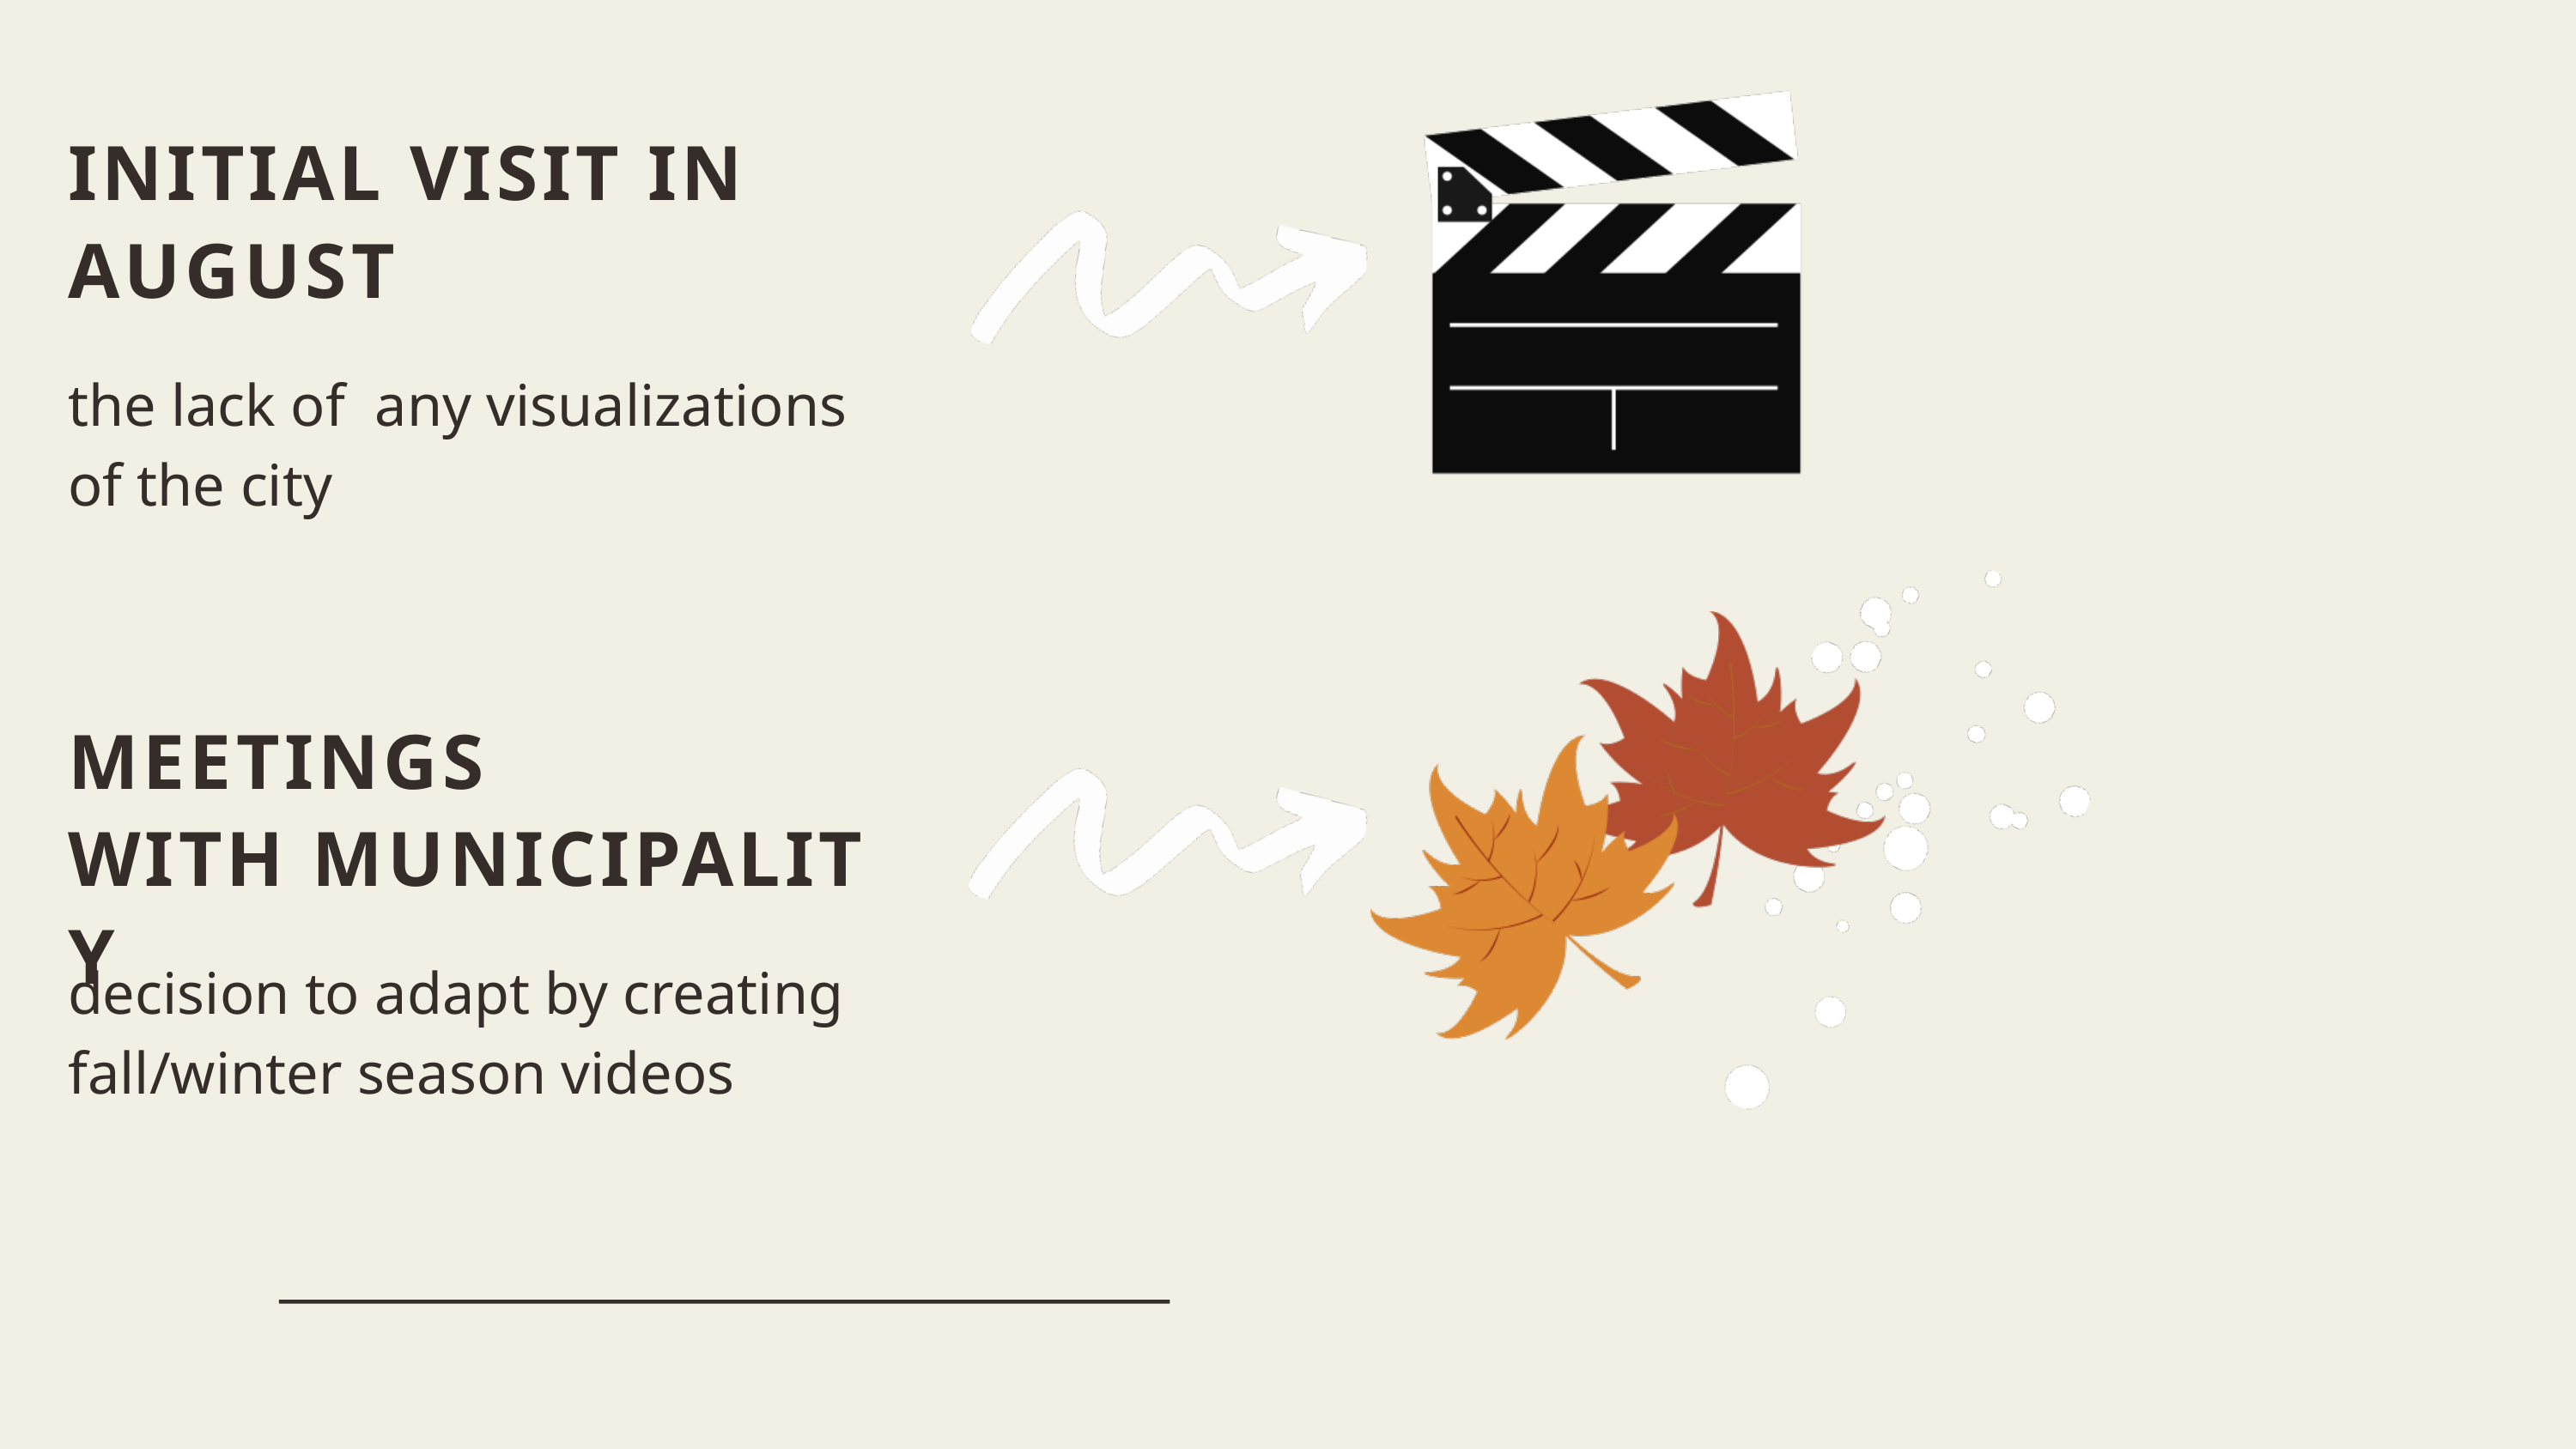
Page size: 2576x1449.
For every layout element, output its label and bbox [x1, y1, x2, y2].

picture [1419, 89, 1806, 476]
text_box [278, 1300, 1170, 1304]
picture [968, 518, 2160, 1185]
picture [970, 170, 1370, 414]
text_box [67, 121, 895, 1101]
